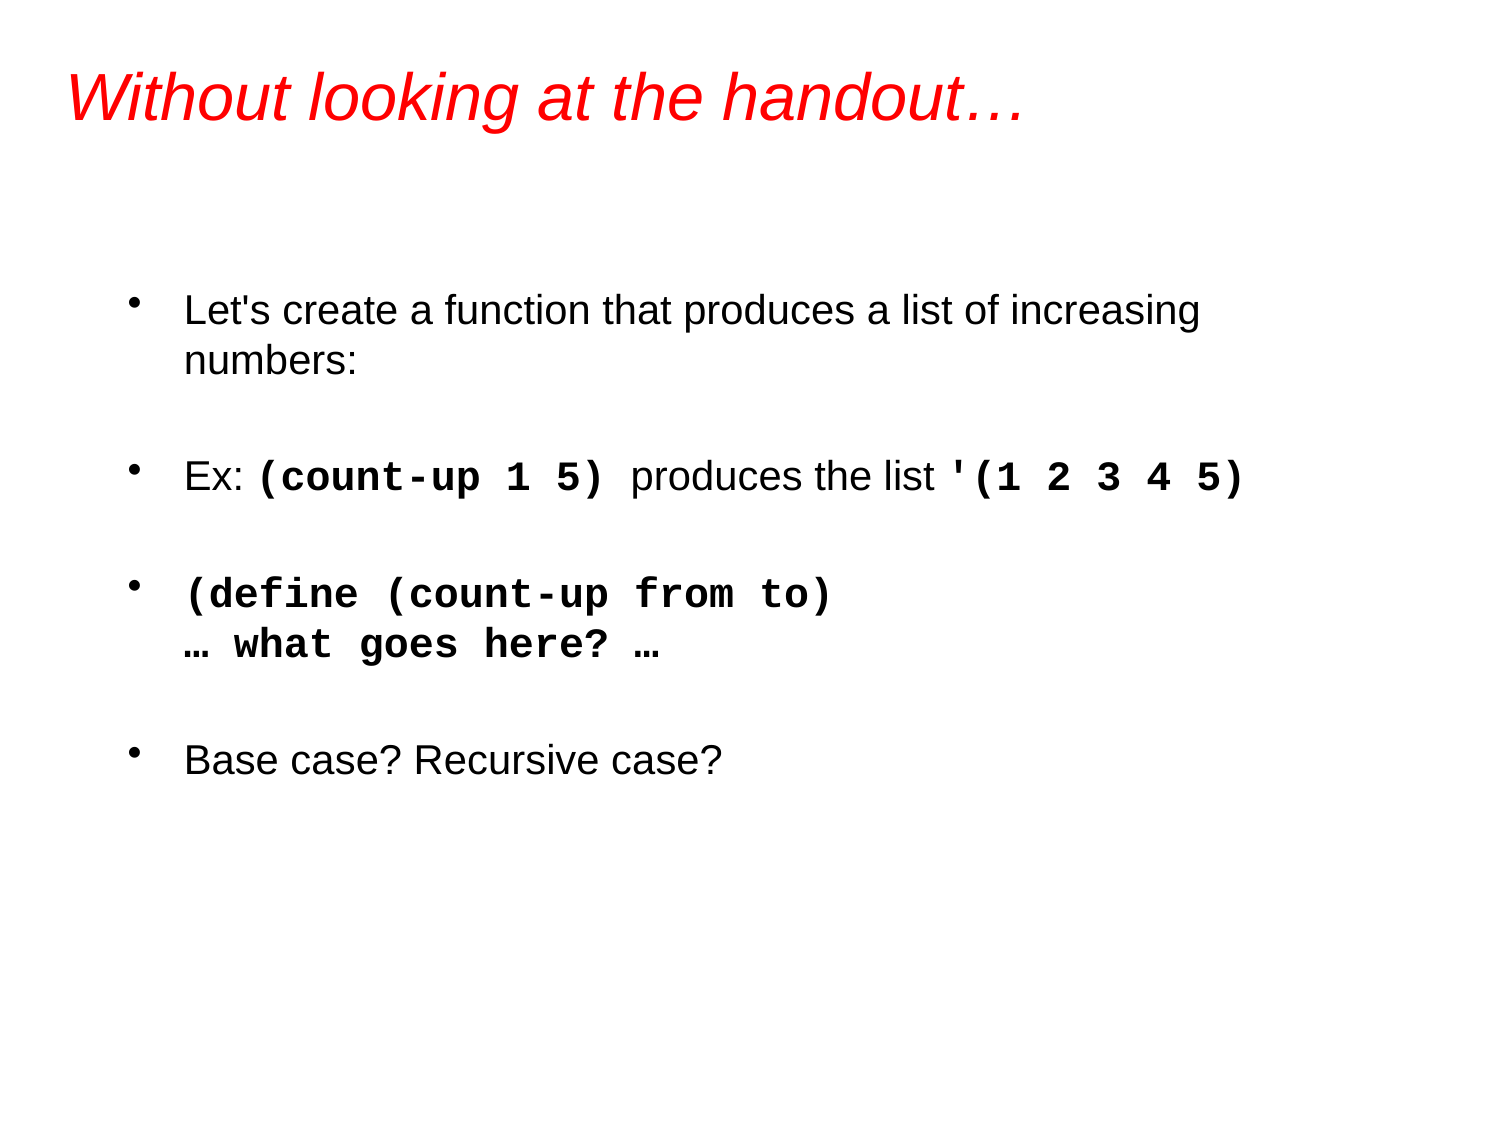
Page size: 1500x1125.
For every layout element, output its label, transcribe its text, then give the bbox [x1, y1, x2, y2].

title Without looking at the handout… [49, 49, 1451, 138]
list Let's create a function that produces a list of increasing numbers: Ex: (count-up 1 5) produces the list '(1 2 3 4 5) (define (count-up from to) … what goes here? … Base case? Recursive case? [112, 274, 1388, 888]
